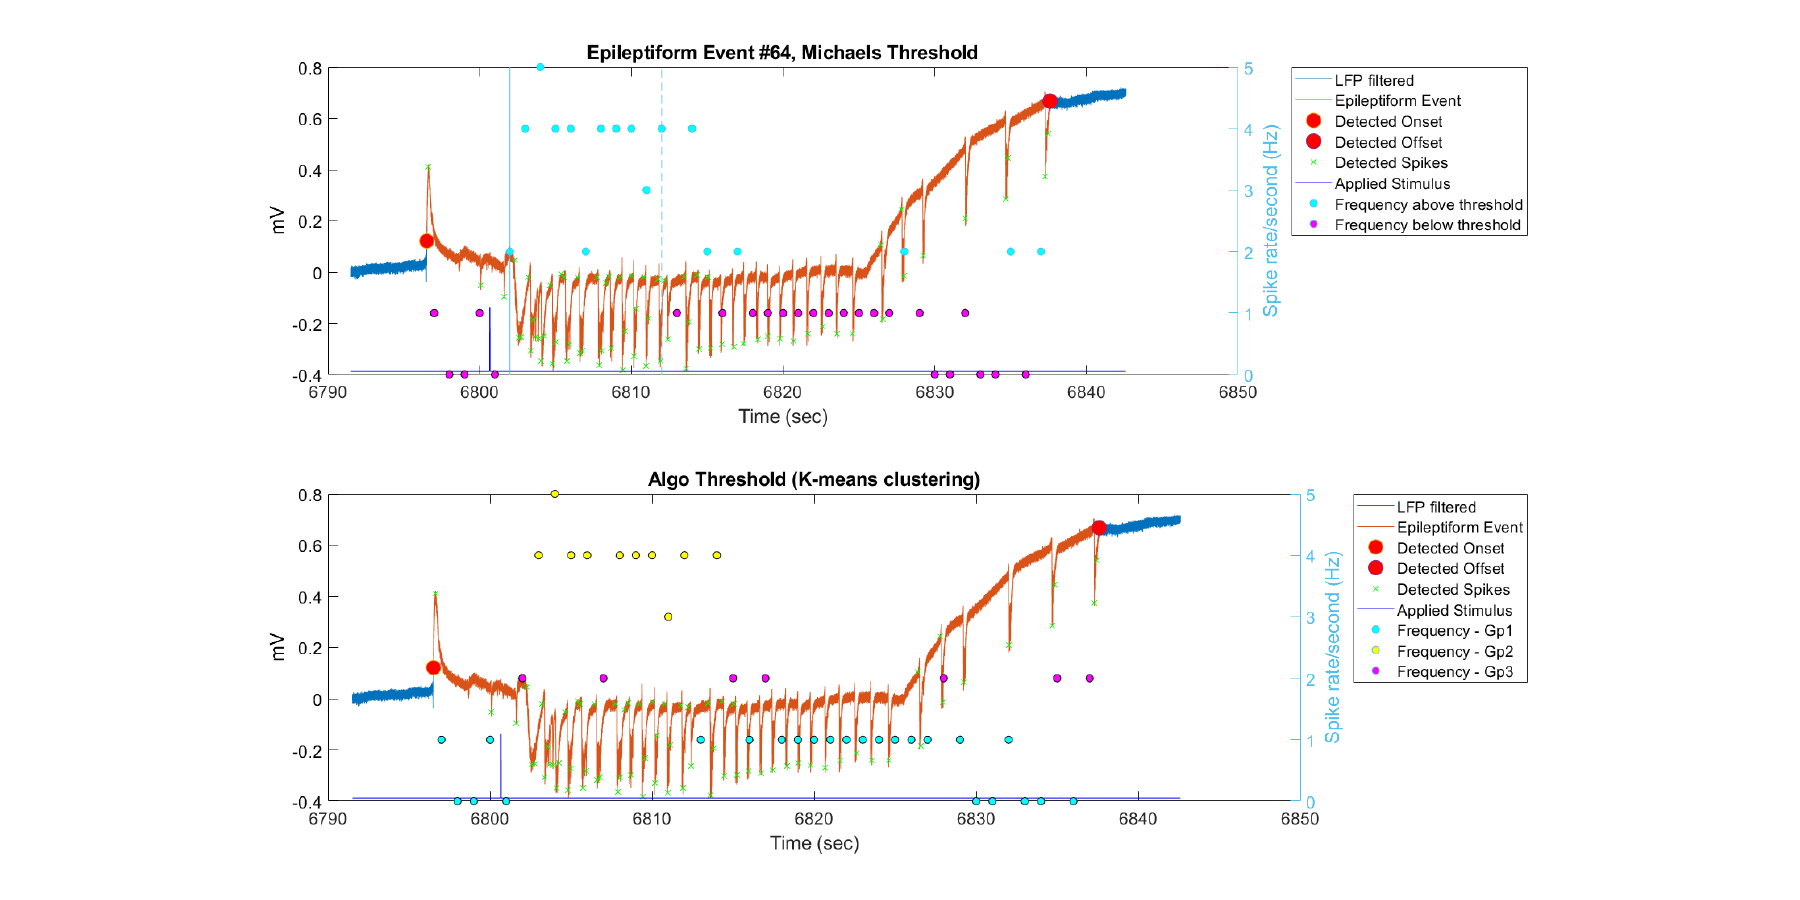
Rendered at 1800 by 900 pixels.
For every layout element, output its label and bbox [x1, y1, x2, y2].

picture [126, 0, 1674, 900]
